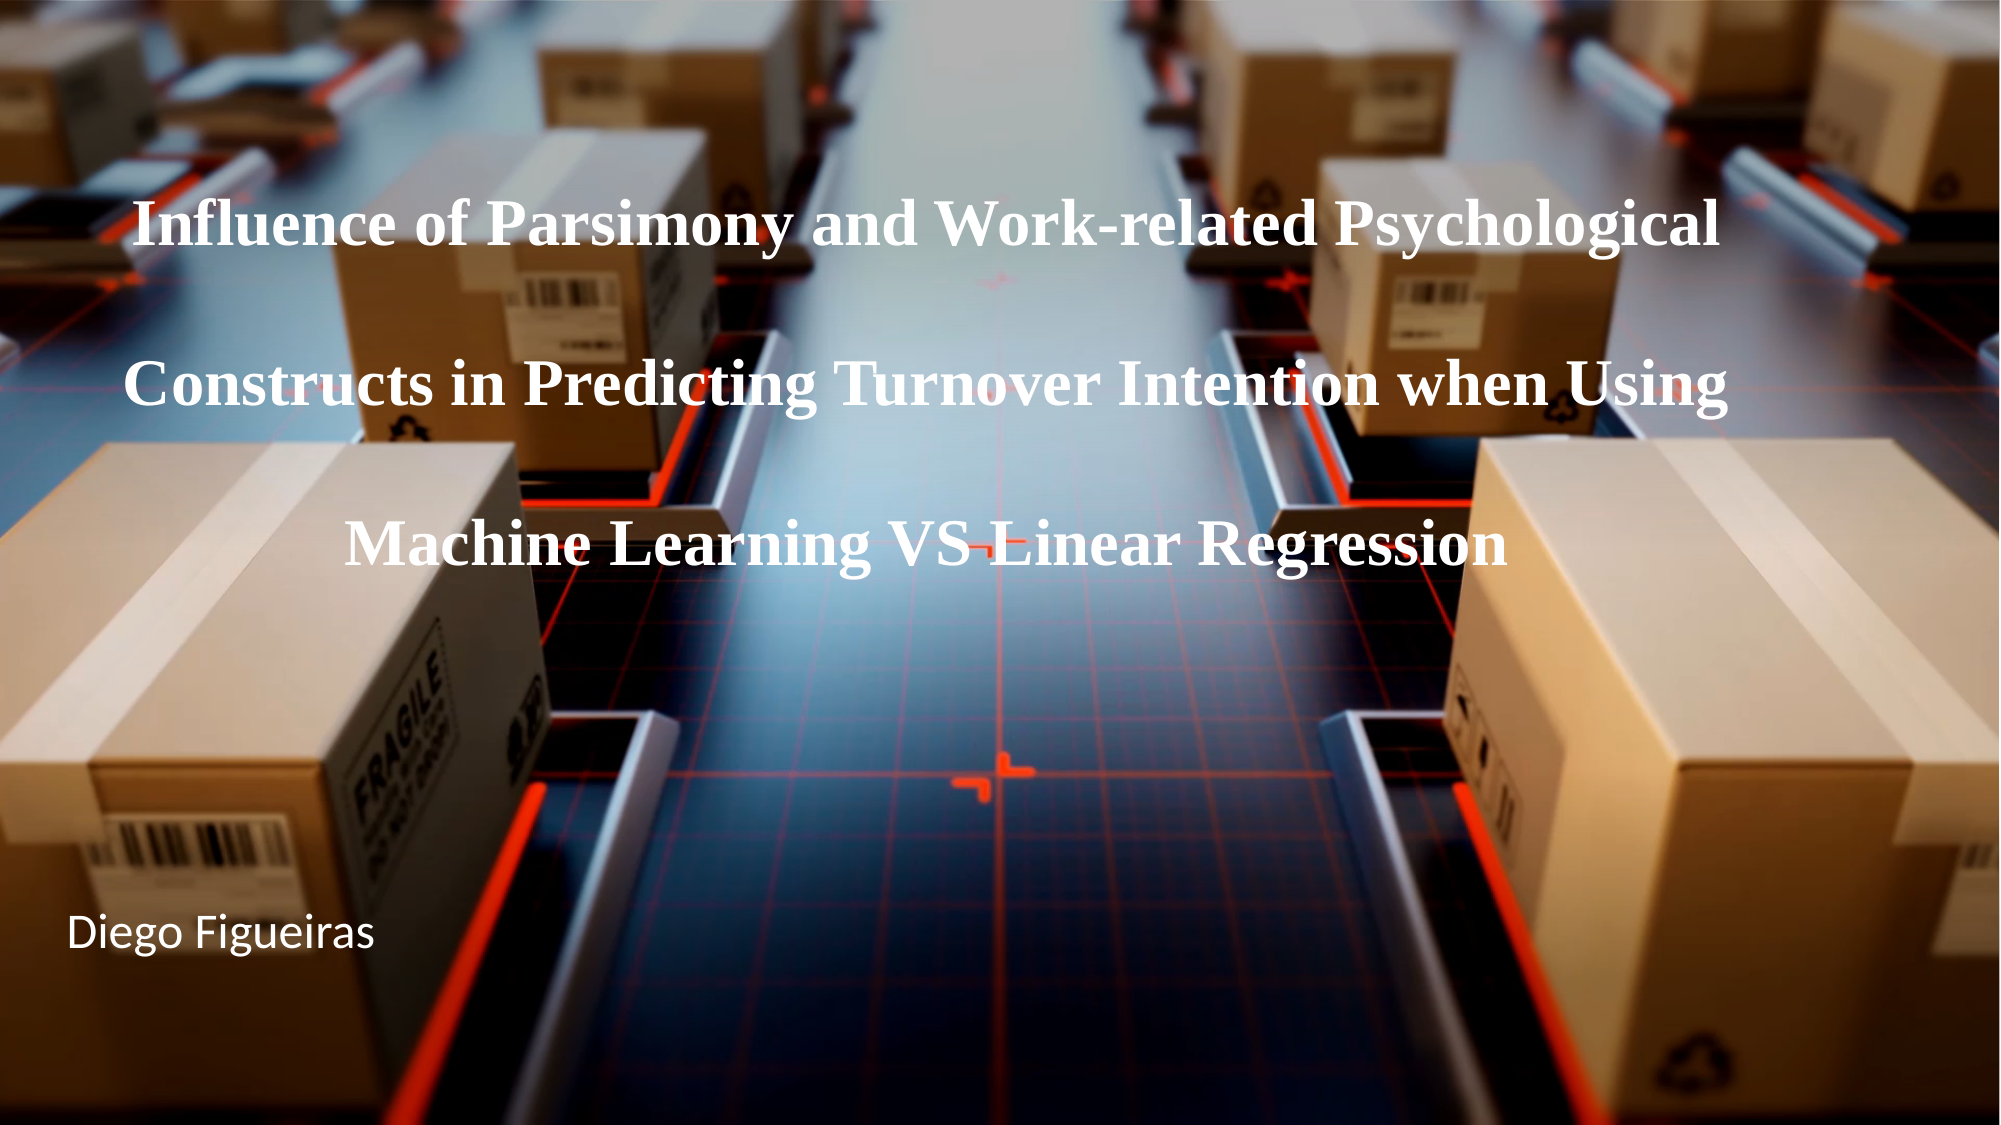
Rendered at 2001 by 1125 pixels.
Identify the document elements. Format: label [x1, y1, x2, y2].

text_box [0, 0, 2000, 1125]
